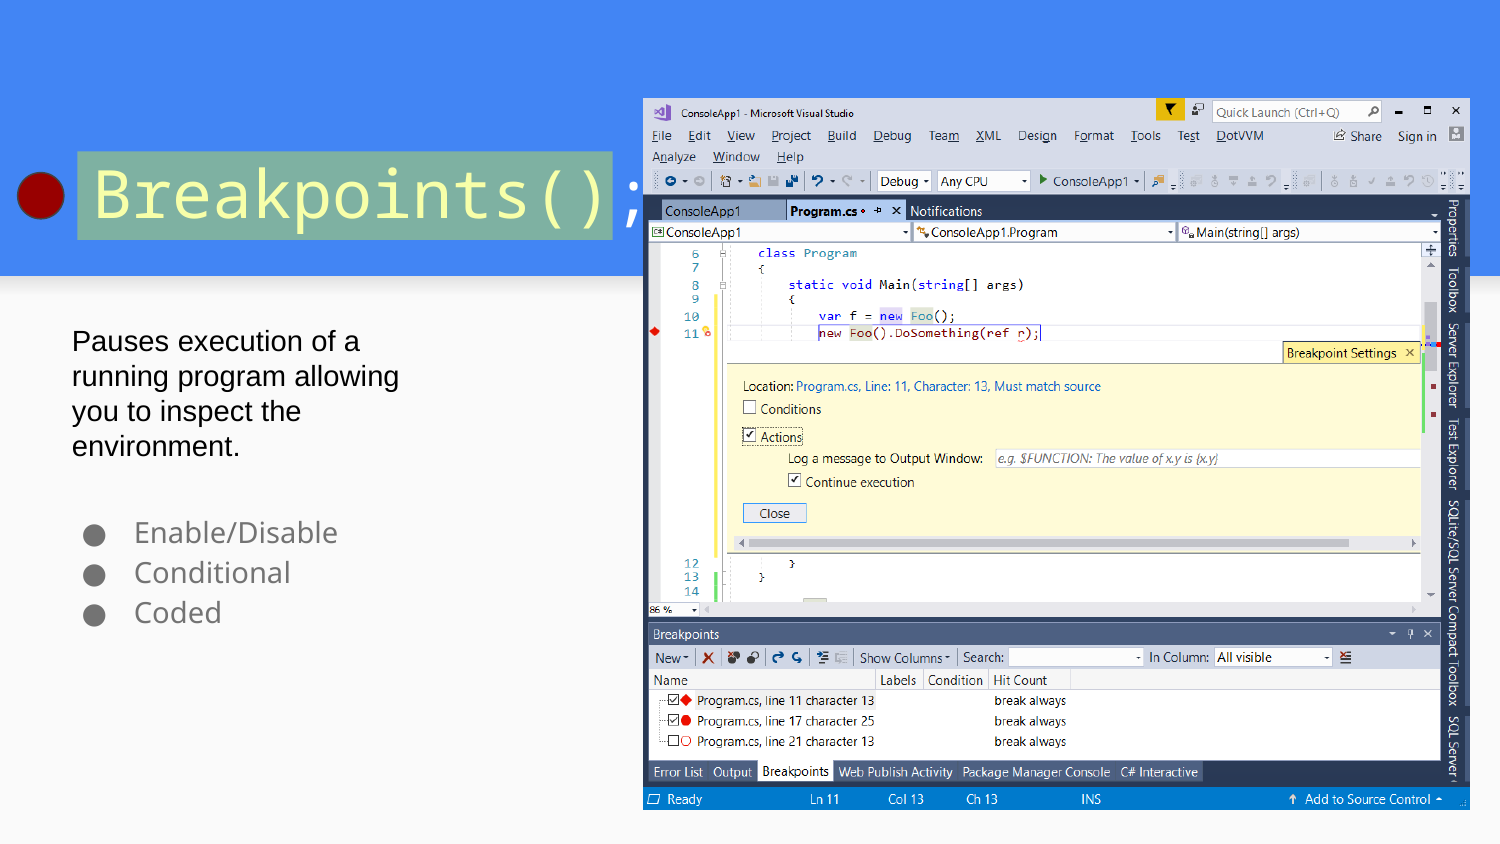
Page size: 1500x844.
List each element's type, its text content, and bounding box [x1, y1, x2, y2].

text_box [17, 172, 64, 219]
text_box Pauses execution of a running program allowing you to inspect the environment. [56, 307, 458, 434]
title Breakpoints(); [77, 121, 638, 248]
text_box [77, 151, 613, 240]
list Enable/Disable Conditional Coded [43, 494, 488, 700]
picture [643, 98, 1470, 810]
